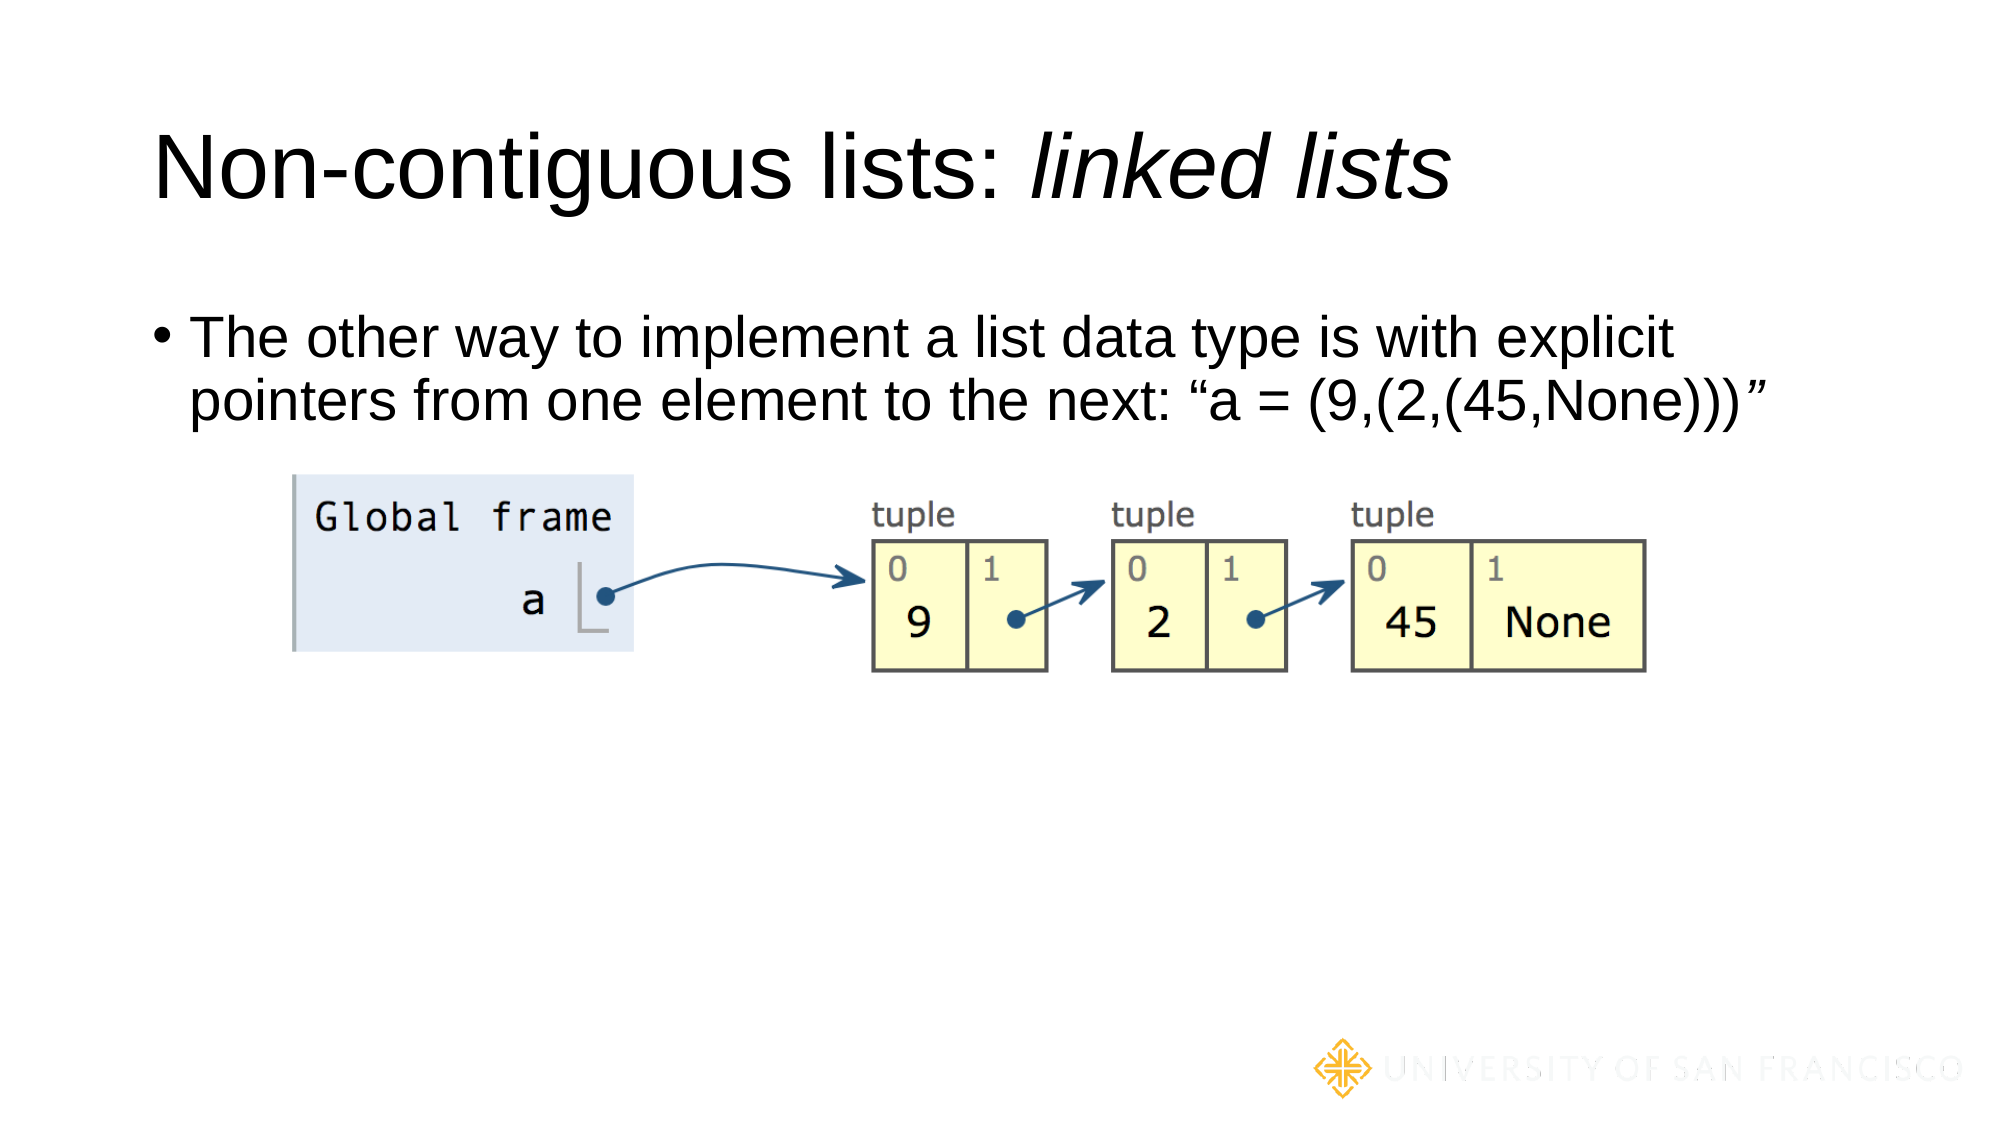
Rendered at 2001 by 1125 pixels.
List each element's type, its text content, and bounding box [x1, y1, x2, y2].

list The other way to implement a list data type is with explicit pointers from one element to the next: “a = (9,(2,(45,None)))” [137, 299, 1863, 1014]
title Non-contiguous lists: linked lists [137, 59, 1863, 278]
picture [288, 464, 1657, 683]
